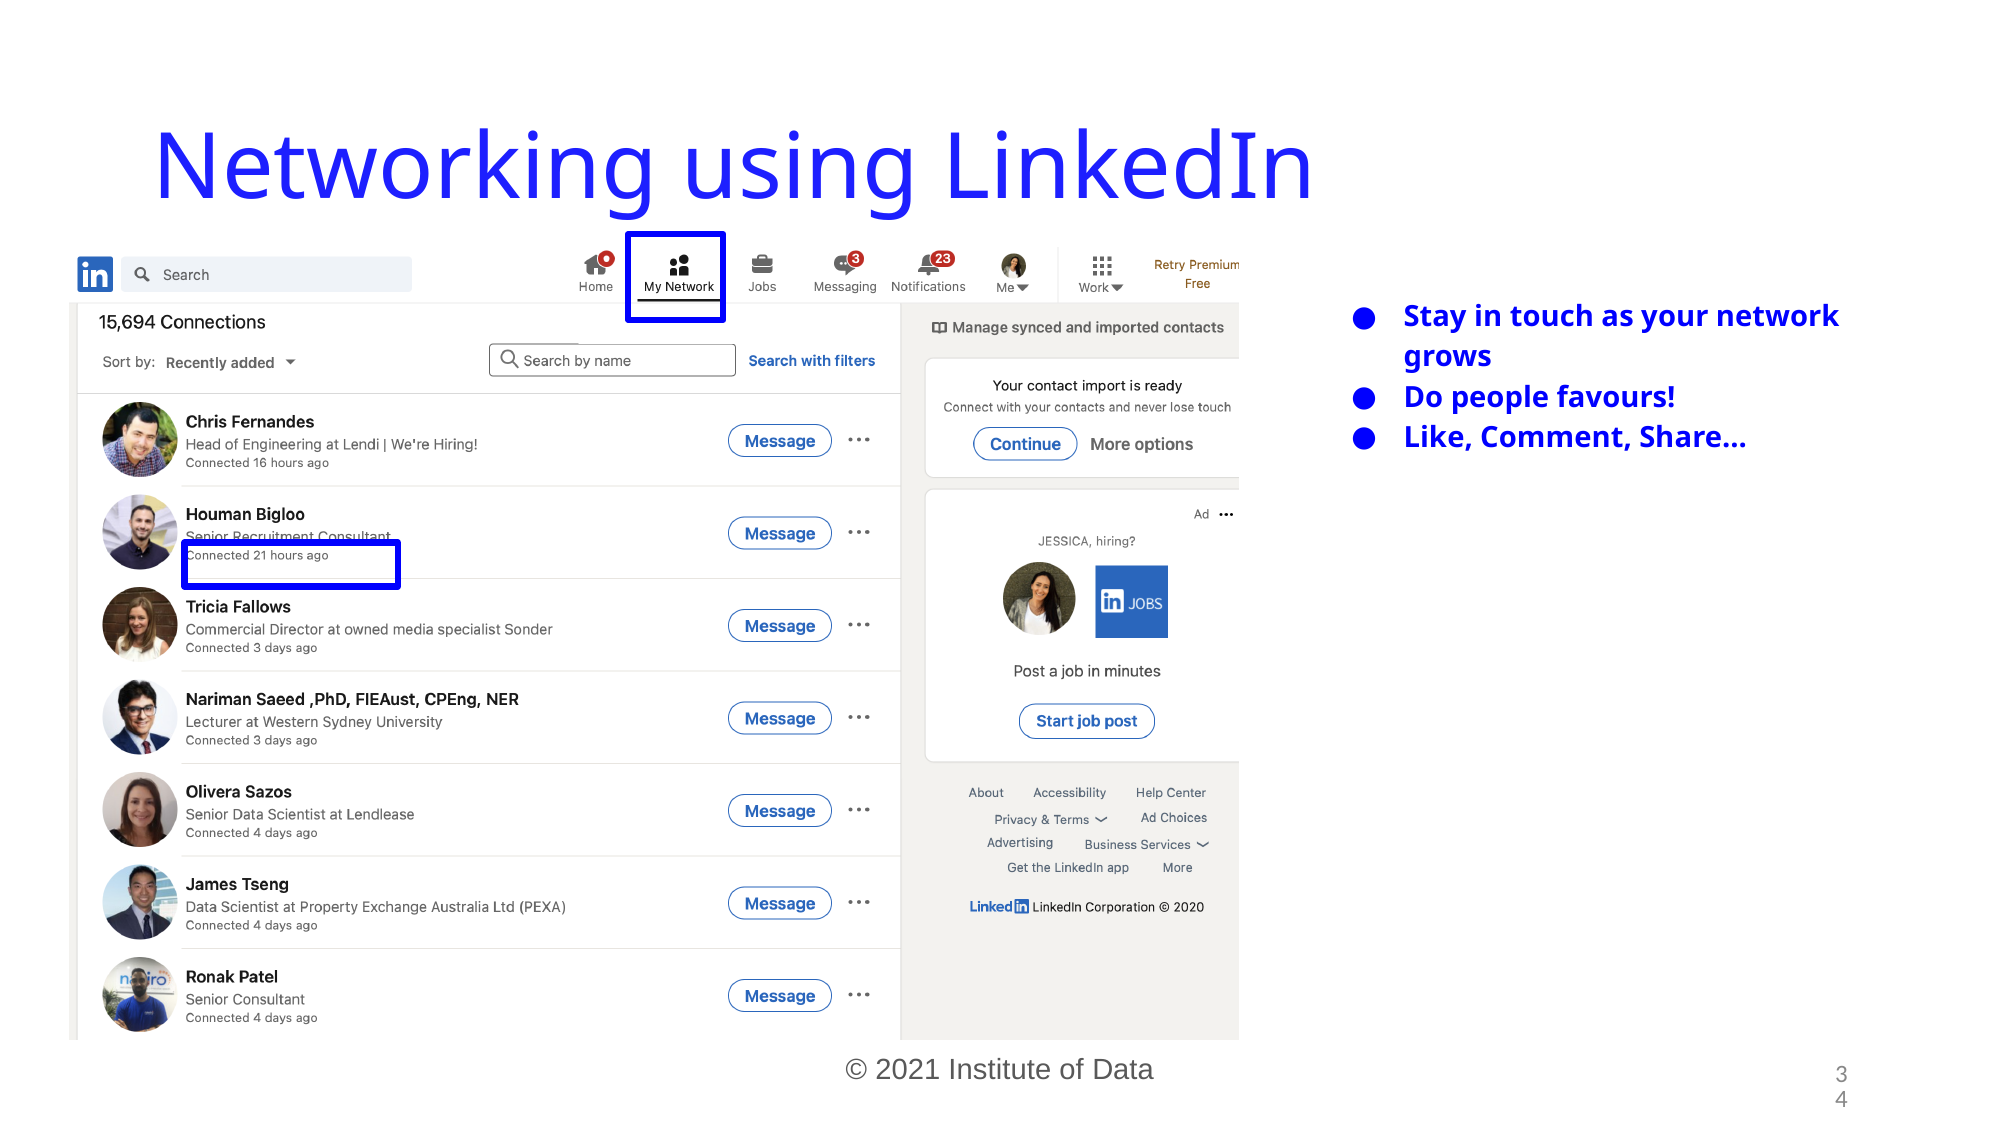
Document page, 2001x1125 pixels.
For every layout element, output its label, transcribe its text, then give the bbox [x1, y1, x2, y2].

text_box Networking using LinkedIn [137, 59, 1863, 277]
text_box Stay in touch as your network grows Do people favours! Like, Comment, Share... [1243, 277, 1915, 1040]
picture [69, 247, 1239, 1040]
slide_number ‹#› [1820, 1050, 1863, 1095]
text_box [628, 234, 724, 245]
